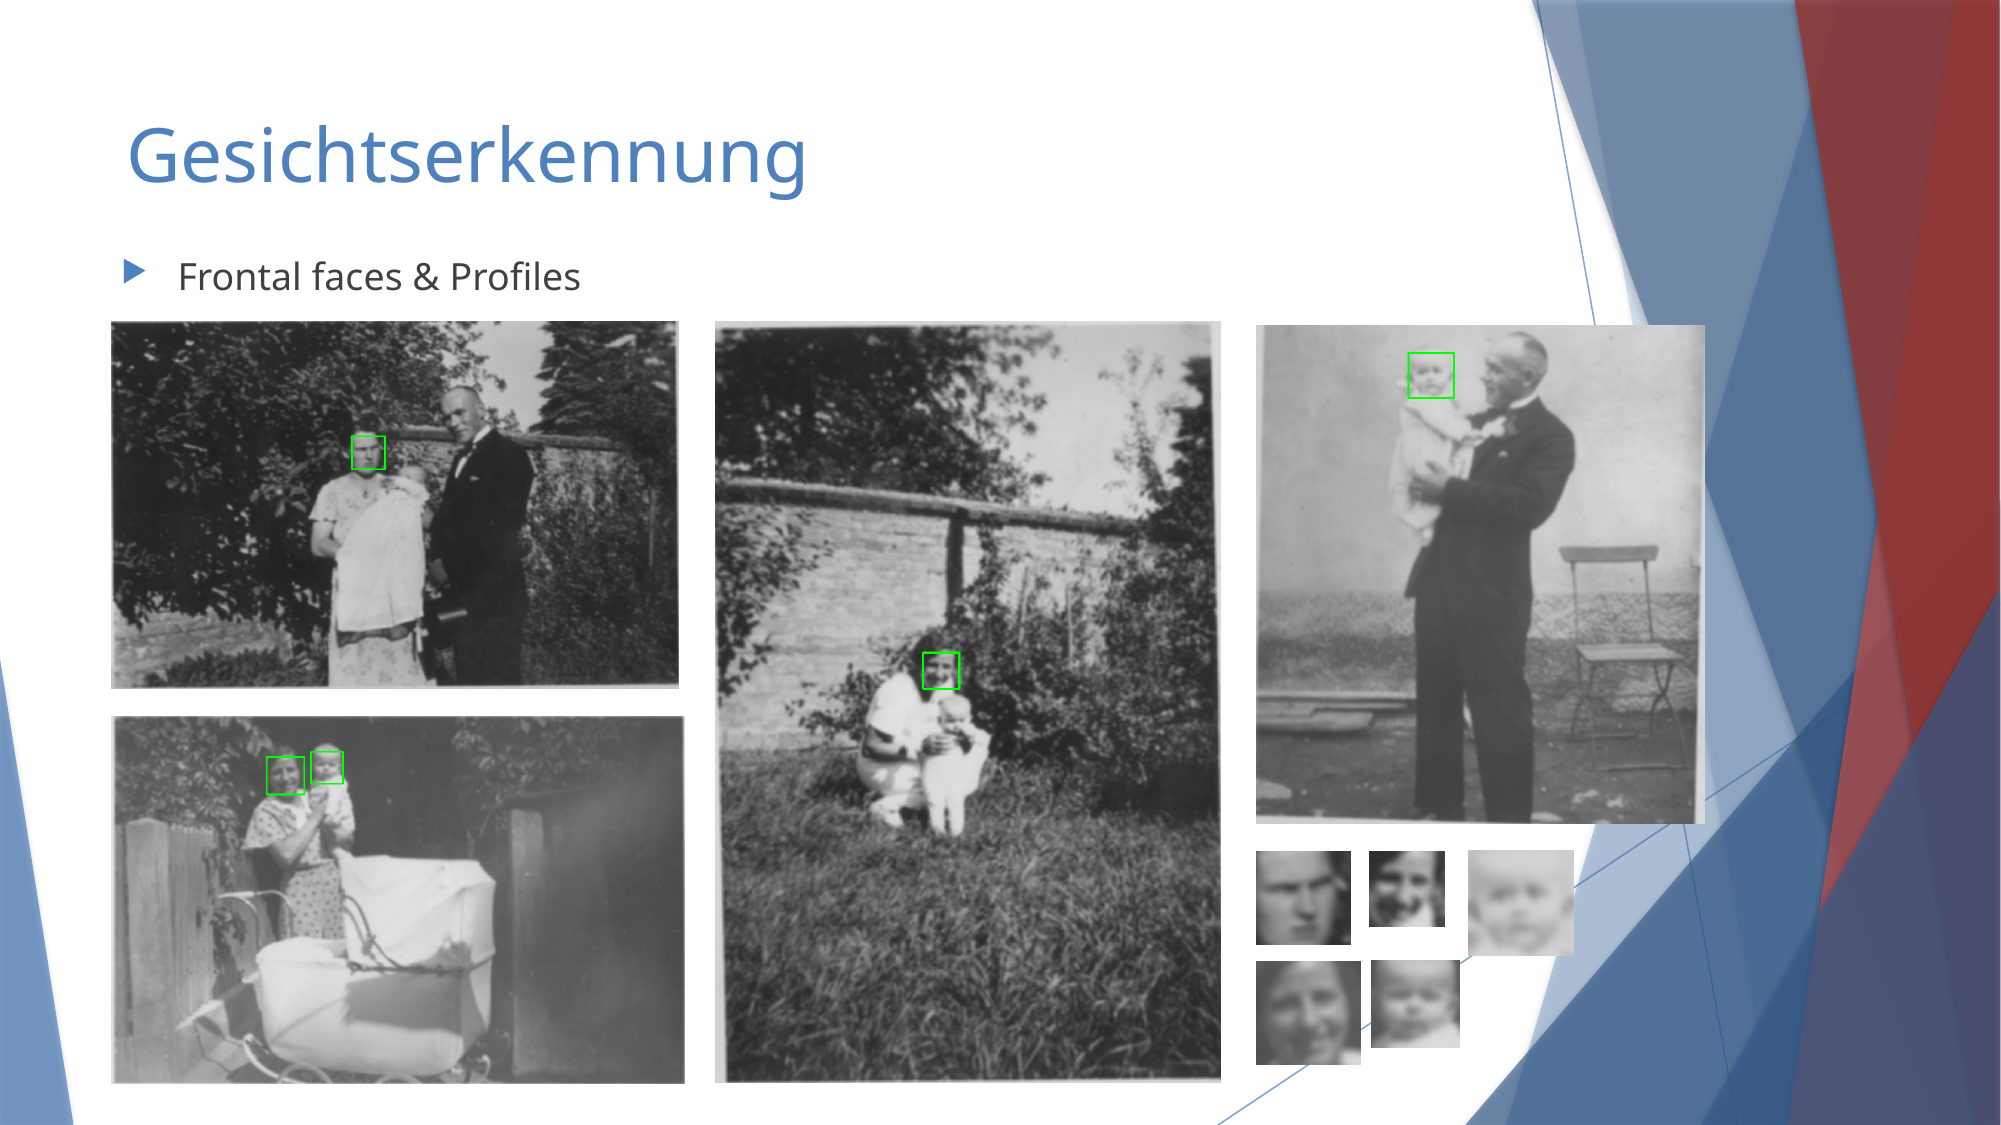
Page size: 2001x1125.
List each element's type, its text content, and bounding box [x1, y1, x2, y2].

picture [110, 715, 686, 1085]
picture [1371, 959, 1460, 1049]
picture [1369, 850, 1446, 927]
picture [714, 320, 1221, 1083]
text_box Frontal faces & Profiles [106, 245, 1517, 882]
picture [1256, 325, 1705, 824]
picture [1256, 960, 1361, 1065]
picture [110, 320, 680, 690]
title Gesichtserkennung [111, 99, 1522, 317]
picture [1256, 850, 1352, 946]
picture [1468, 850, 1574, 956]
